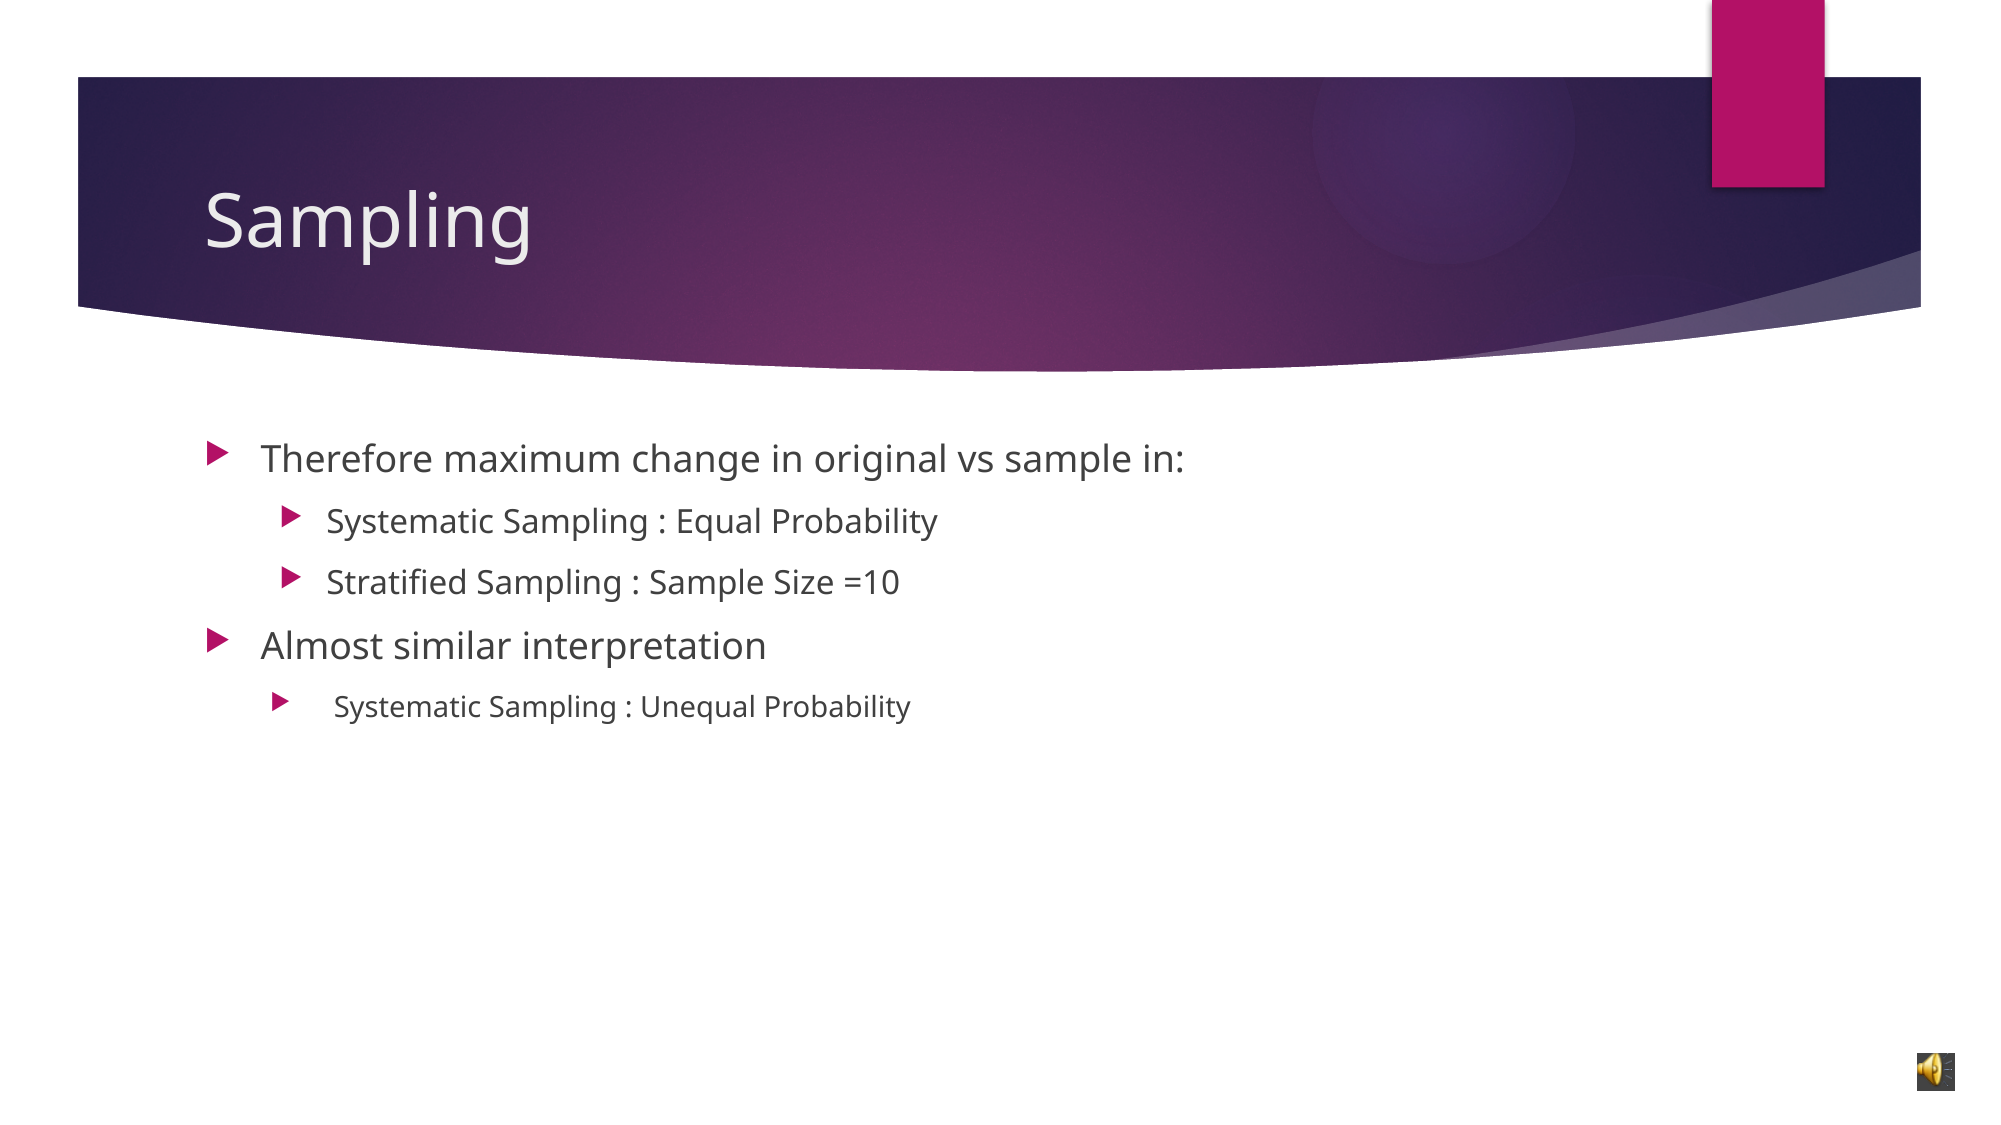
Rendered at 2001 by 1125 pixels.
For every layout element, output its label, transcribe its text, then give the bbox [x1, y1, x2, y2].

picture [1915, 1051, 1957, 1093]
title Sampling [189, 159, 1627, 276]
list Therefore maximum change in original vs sample in: Systematic Sampling : Equal Probability Stratified Sampling : Sample Size =10 Almost similar interpretation Systematic Sampling : Unequal Probability [189, 427, 1785, 1050]
